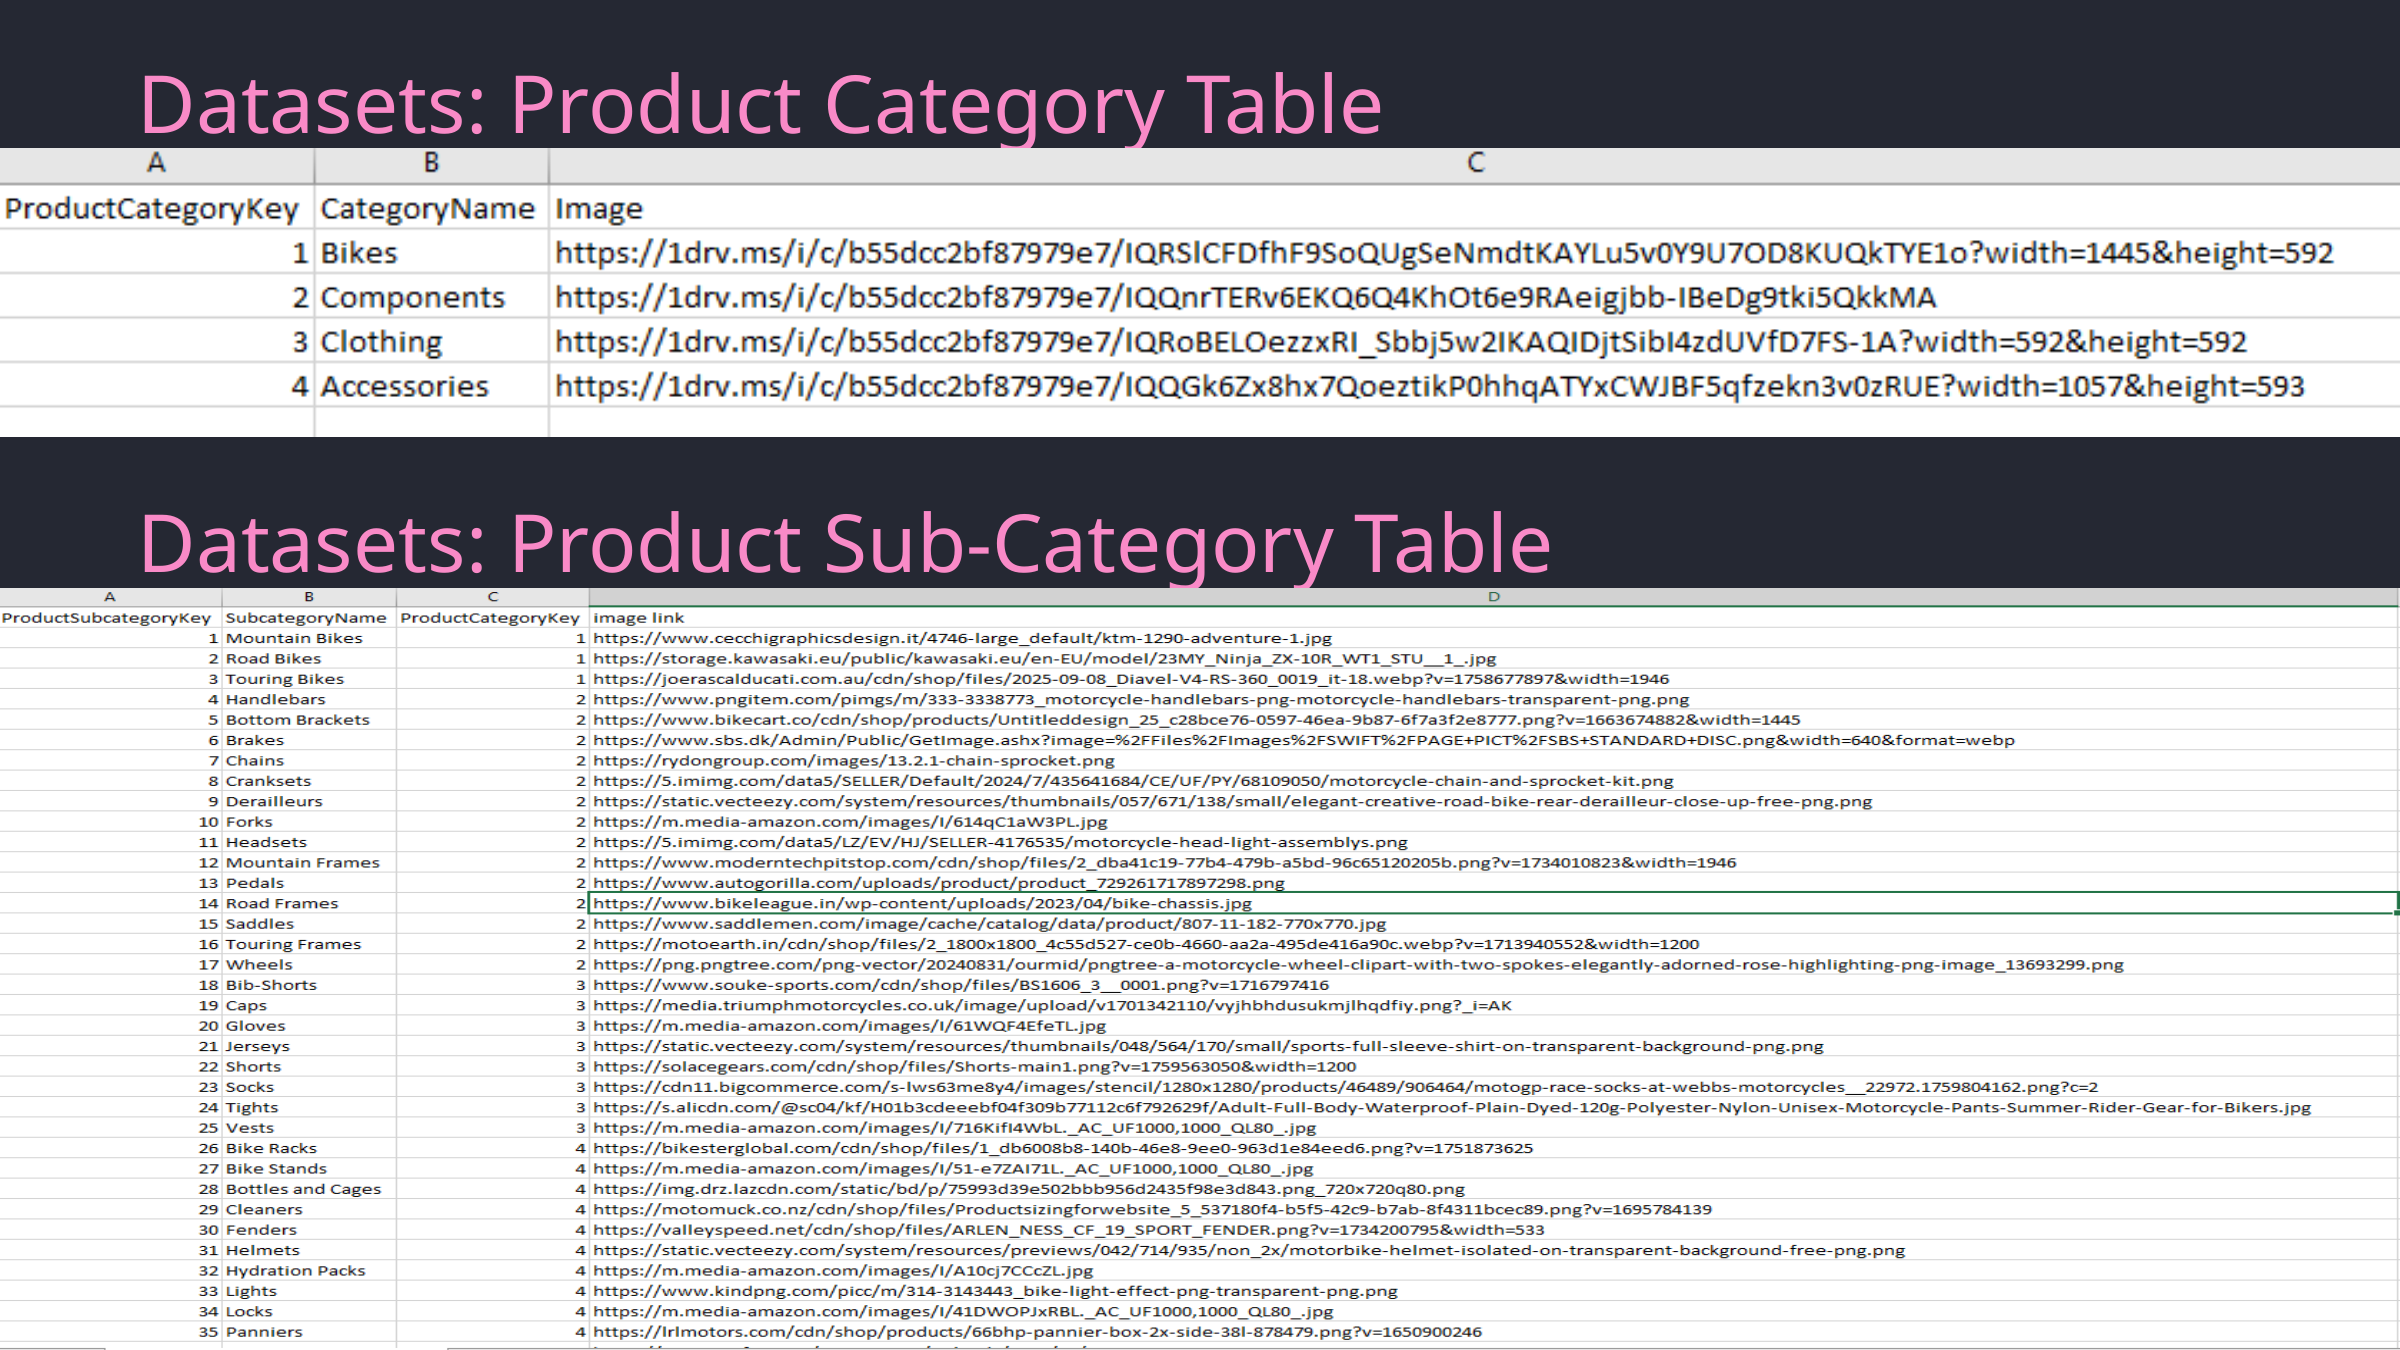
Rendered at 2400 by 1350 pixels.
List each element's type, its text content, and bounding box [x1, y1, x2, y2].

text_box Datasets: Product Category Table [137, 48, 1708, 148]
text_box Datasets: Product Sub-Category Table [137, 487, 1708, 588]
picture [0, 588, 2400, 1350]
picture [0, 148, 2400, 437]
